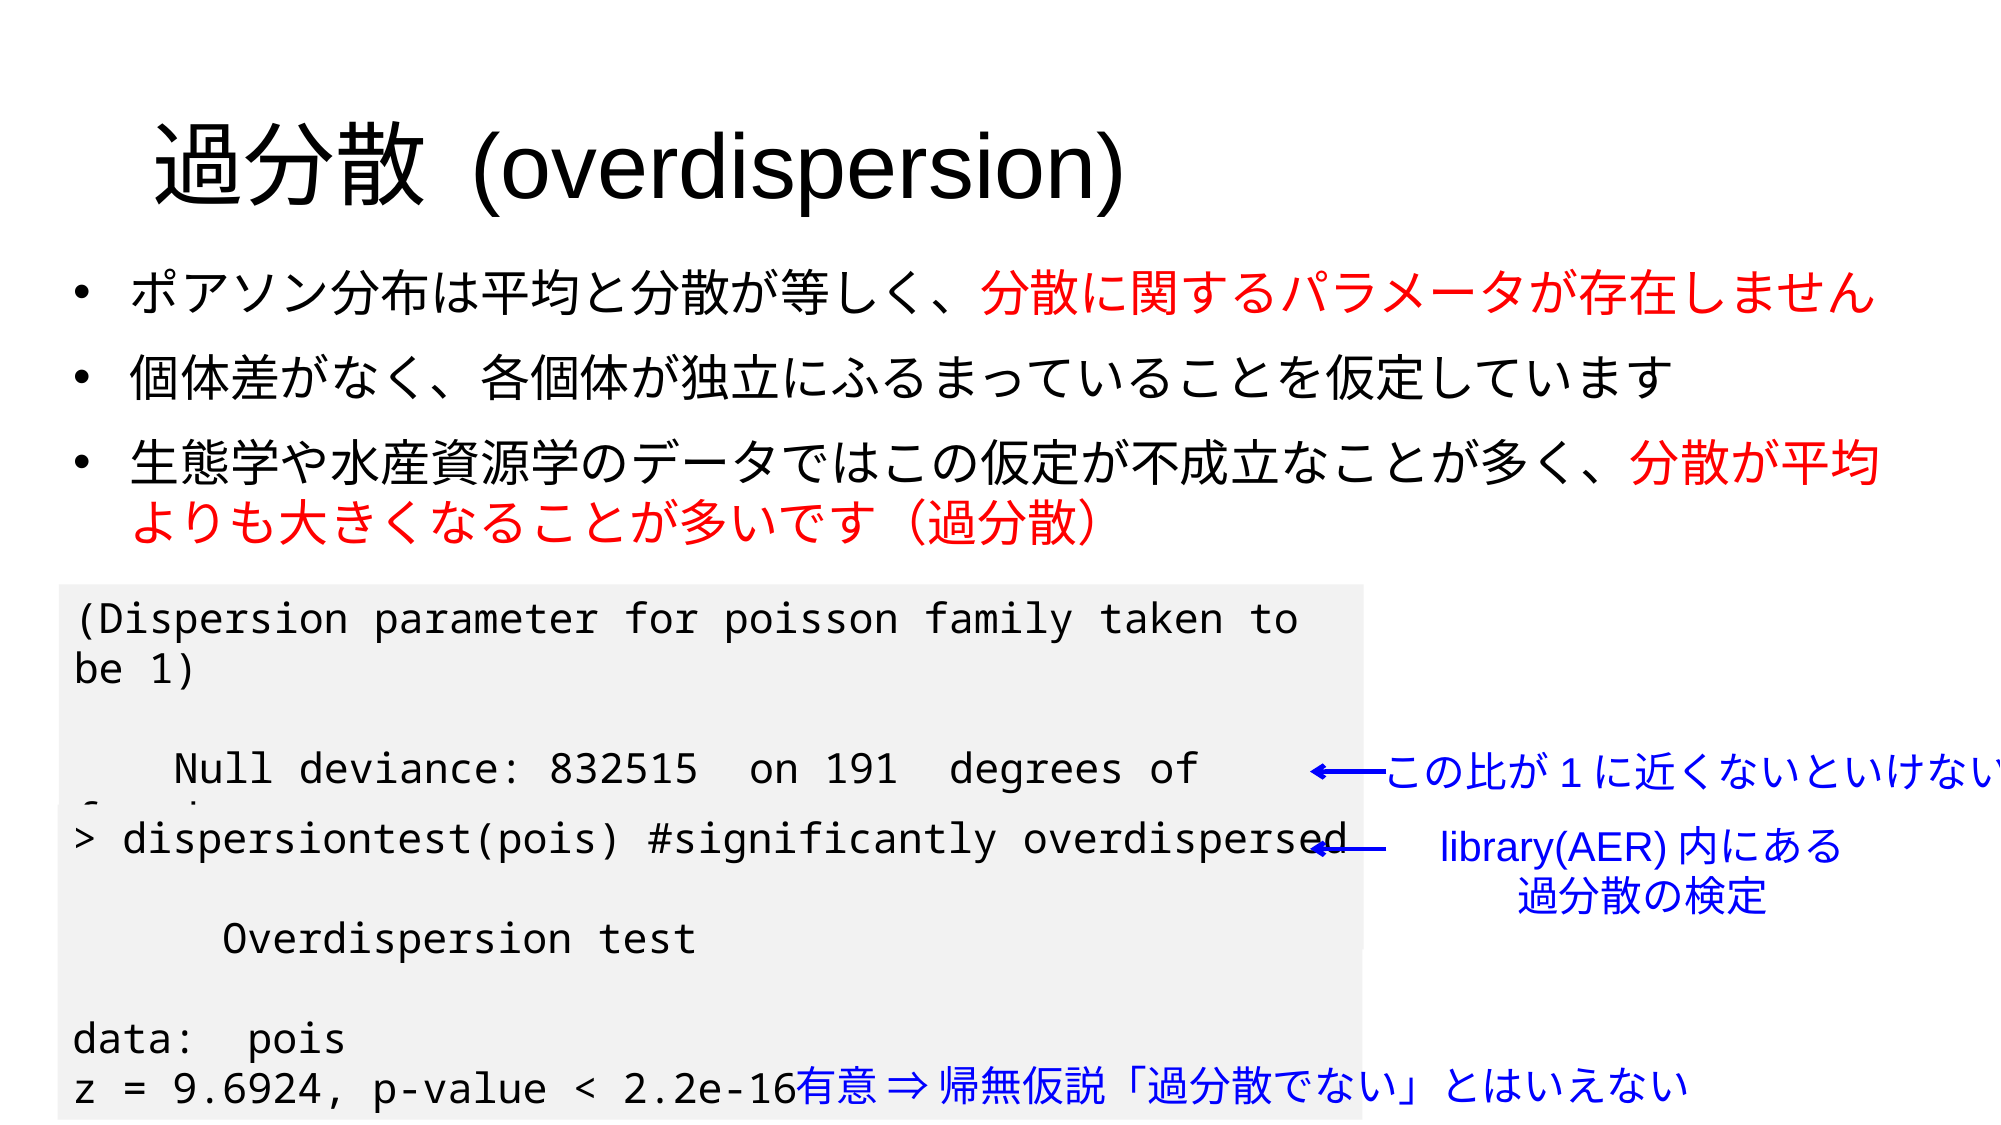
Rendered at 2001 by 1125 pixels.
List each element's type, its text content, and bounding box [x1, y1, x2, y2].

text_box > dispersiontest(pois) #significantly overdispersed Overdispersion test data: pois z = 9.6924, p-value < 2.2e-16 [57, 804, 1363, 1120]
text_box この比が1に近くないといけない [1363, 738, 2000, 804]
text_box ポアソン分布は平均と分散が等しく、分散に関するパラメータが存在しません 個体差がなく、各個体が独立にふるまっていることを仮定しています 生態学や水産資源学のデータではこの仮定が不成立なことが多く、分散が平均よりも大きくなることが多いです（過分散） [58, 254, 1908, 559]
text_box 有意 ⇒ 帰無仮説「過分散でない」とはいえない [709, 1052, 1776, 1118]
text_box (Dispersion parameter for poisson family taken to be 1) Null deviance: 832515 on 191 degrees of freedom Residual deviance: 239035 on 165 degrees of freedom [58, 584, 1364, 812]
text_box 過分散 (overdispersion) [137, 59, 1863, 254]
text_box library(AER)内にある 過分散の検定 [1310, 812, 1975, 928]
